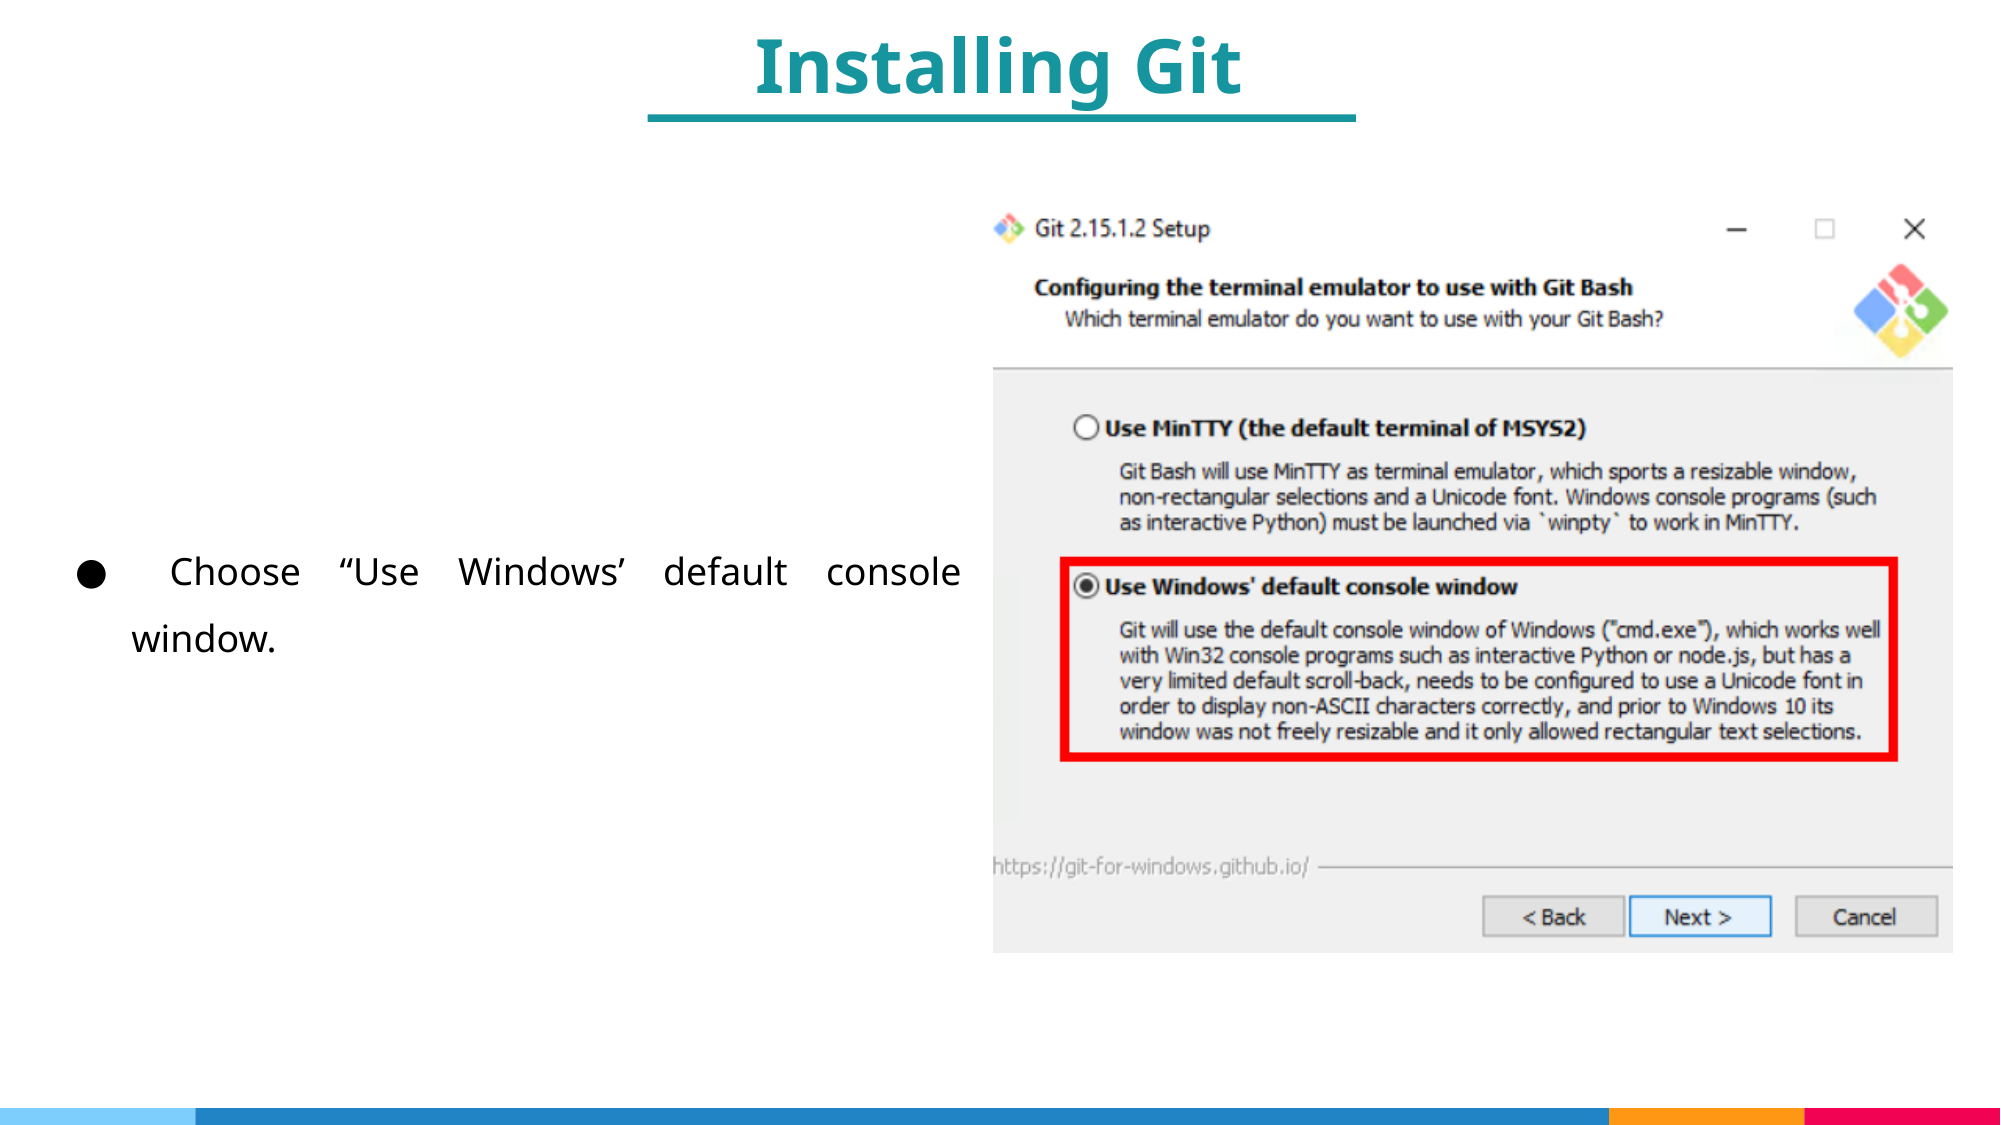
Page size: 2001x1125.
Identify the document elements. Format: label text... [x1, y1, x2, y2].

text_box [140, 14, 1859, 123]
text_box Choose “Use Windows’ default console window. [41, 517, 978, 644]
picture [992, 208, 1953, 953]
